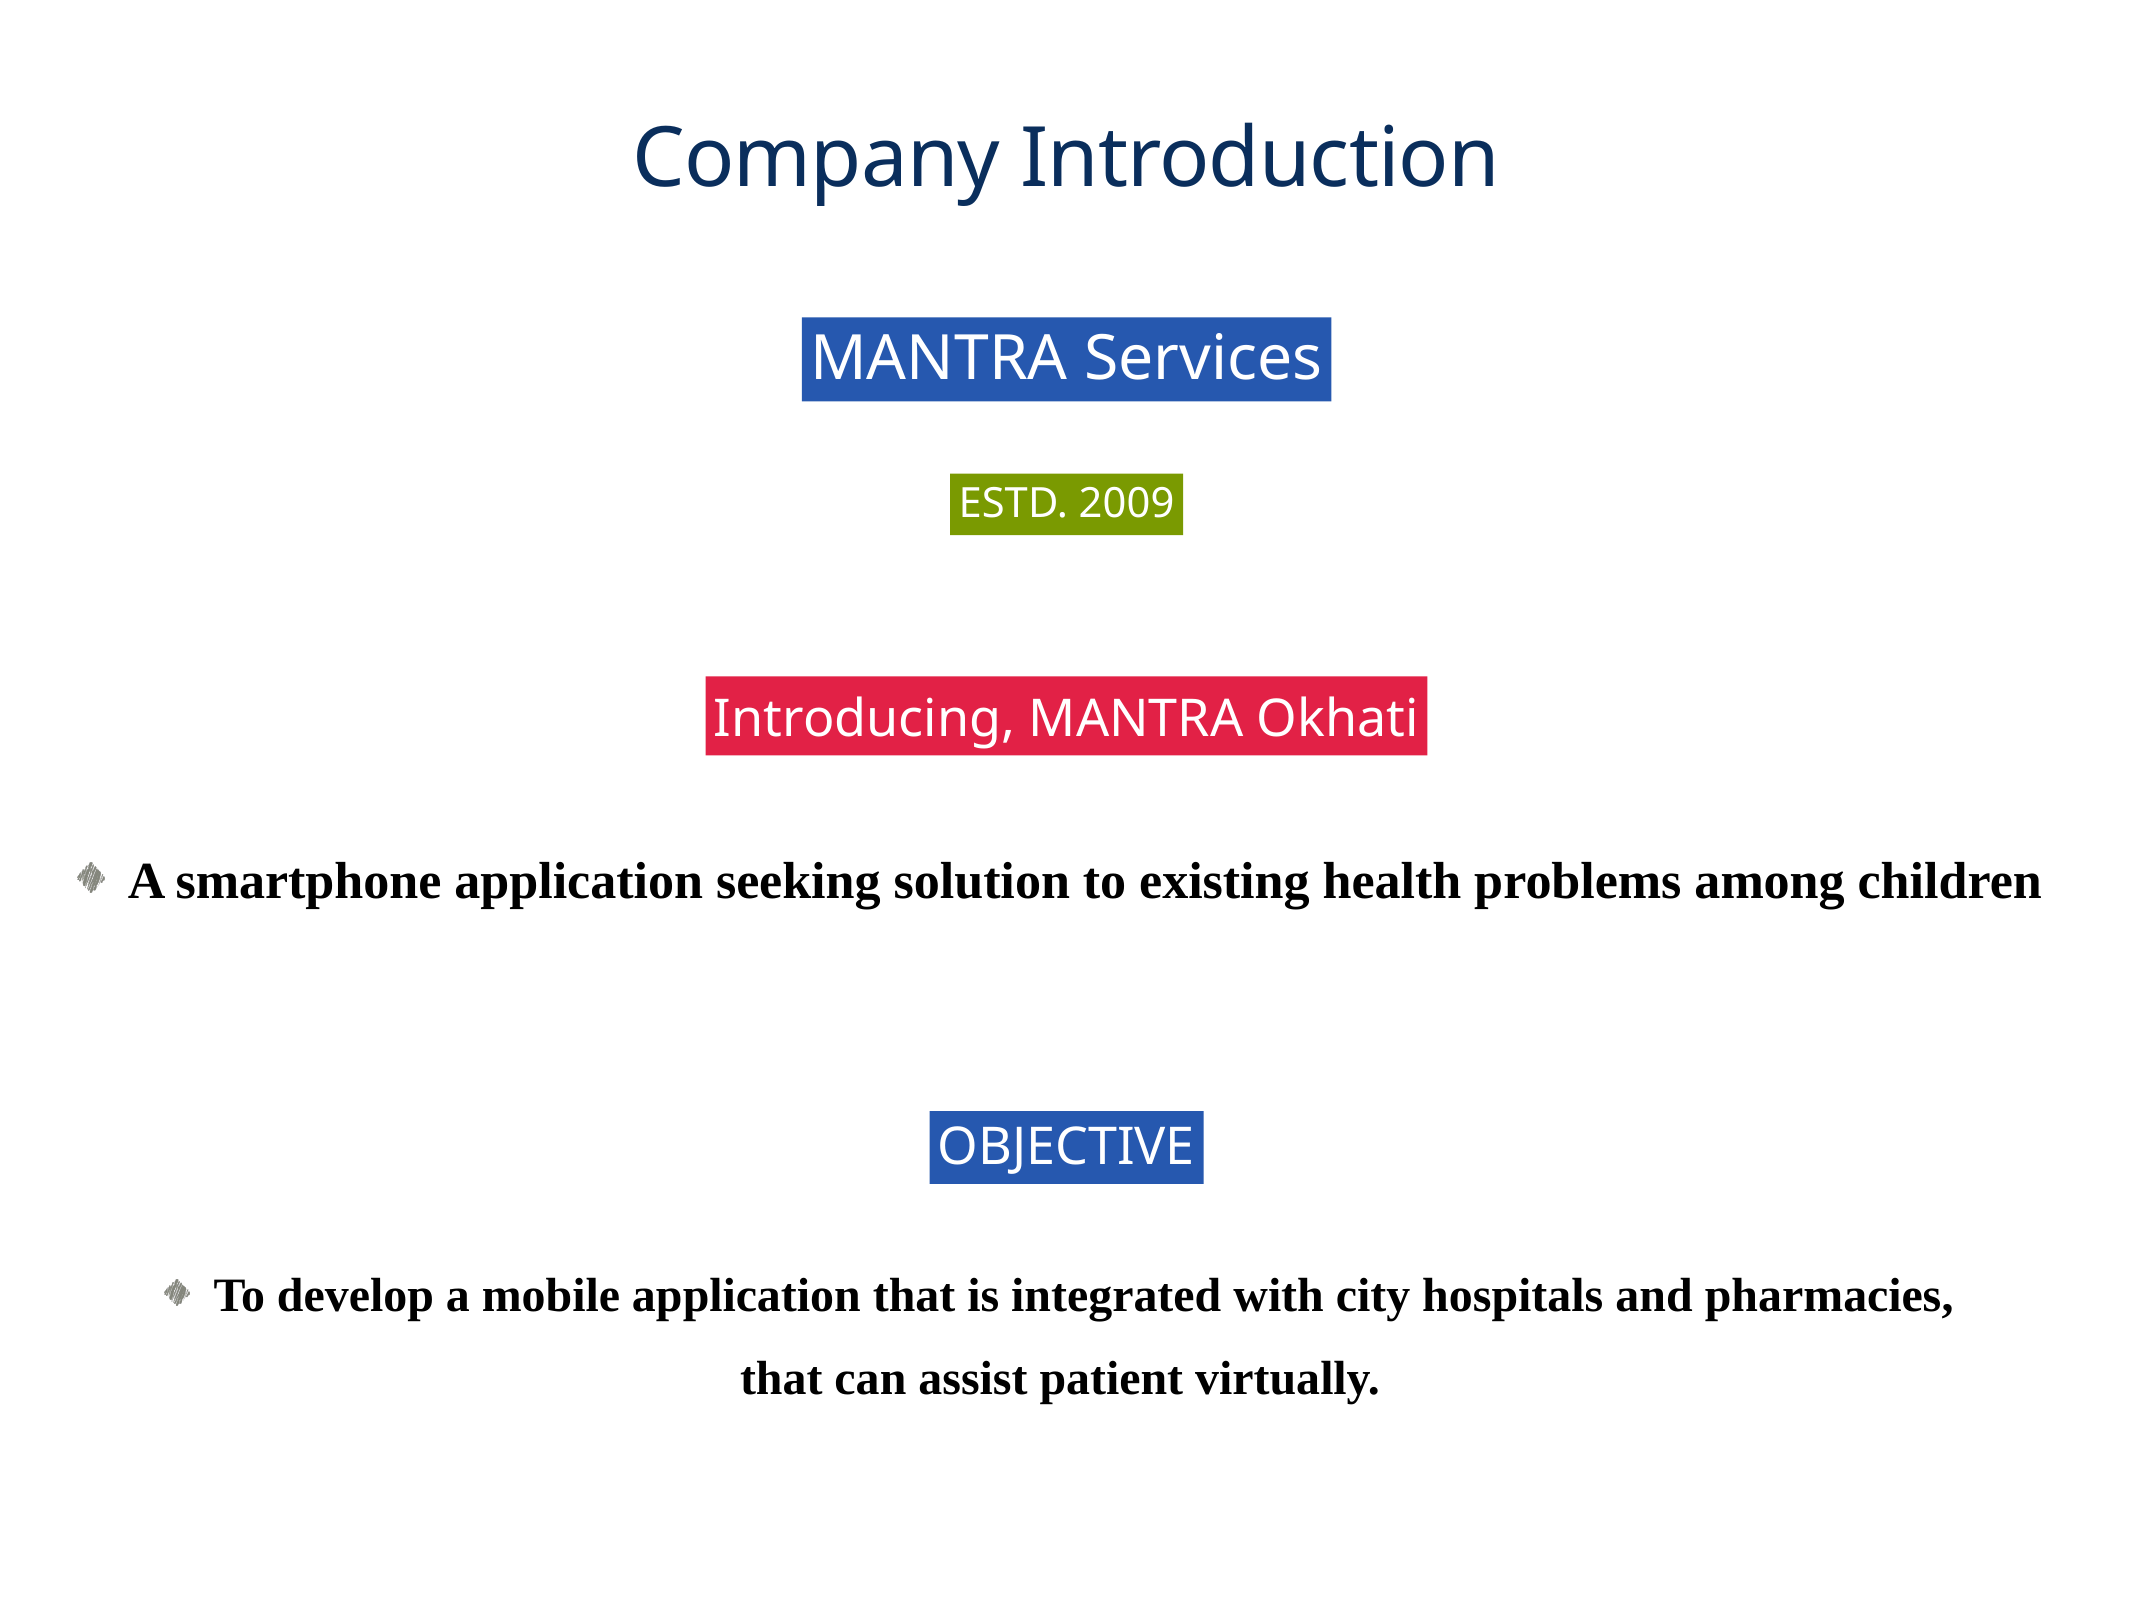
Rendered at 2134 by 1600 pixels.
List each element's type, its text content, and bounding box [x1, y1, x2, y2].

text_box To develop a mobile application that is integrated with city hospitals and pharmacies, that can assist patient virtually. [155, 1255, 1978, 1412]
picture [164, 1279, 190, 1306]
text_box OBJECTIVE [929, 1111, 1204, 1184]
text_box Introducing, MANTRA Okhati [705, 676, 1428, 756]
text_box MANTRA Services [801, 317, 1332, 402]
picture [77, 862, 105, 893]
text_box A smartphone application seeking solution to existing health problems among children [69, 838, 2065, 918]
title Company Introduction [598, 74, 1535, 251]
text_box ESTD. 2009 [950, 473, 1184, 536]
